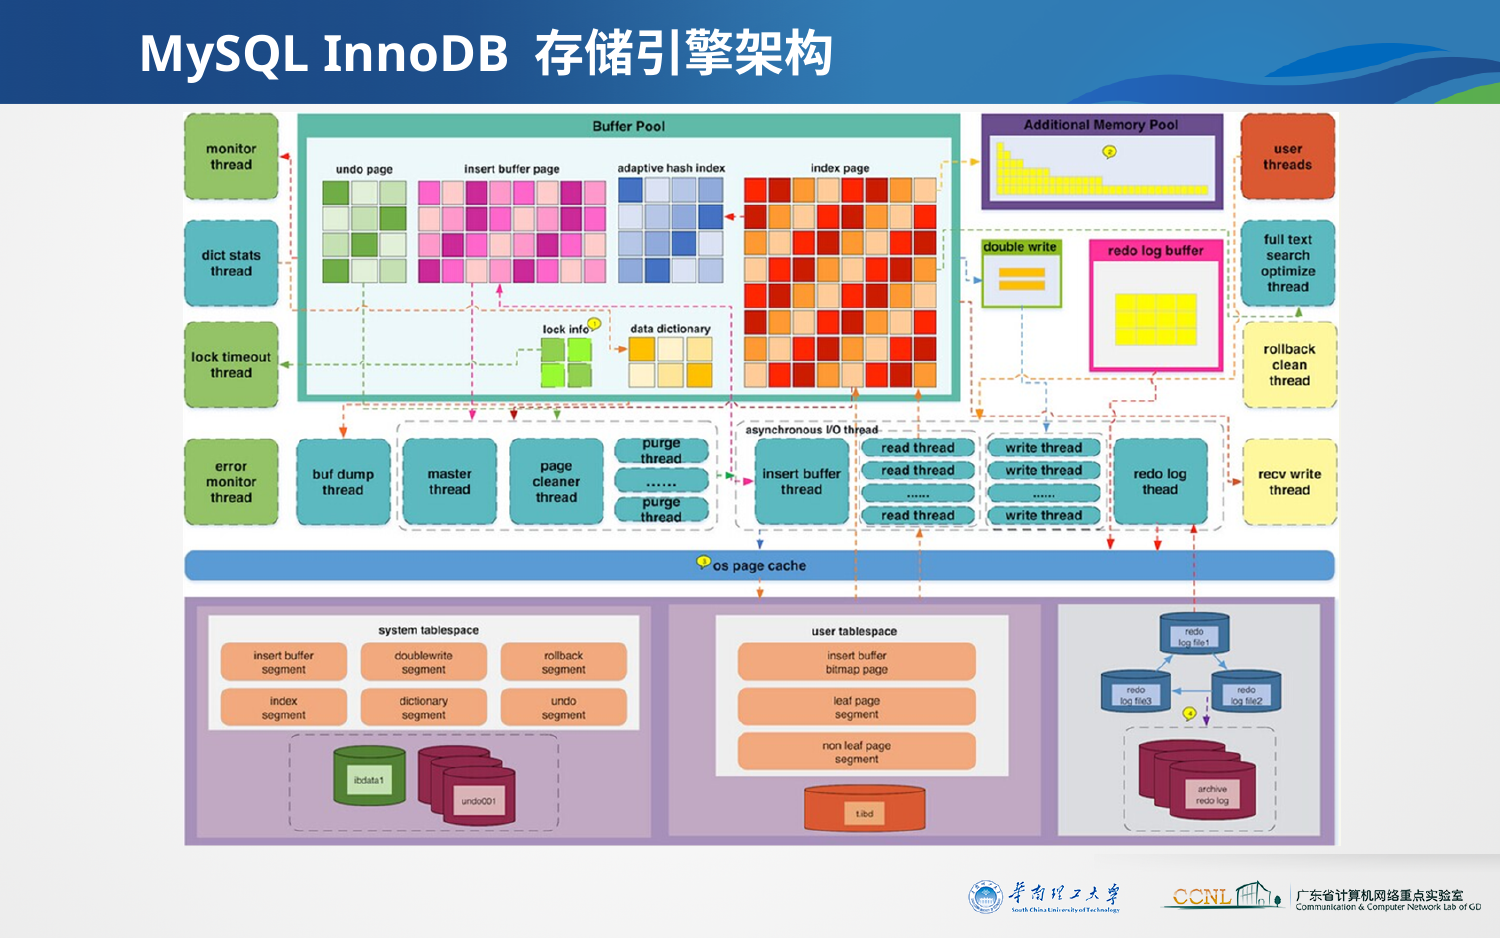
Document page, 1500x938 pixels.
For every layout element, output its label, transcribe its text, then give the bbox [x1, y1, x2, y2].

title MySQL InnoDB 存储引擎架构 [123, 0, 1489, 103]
picture [0, 0, 1500, 938]
